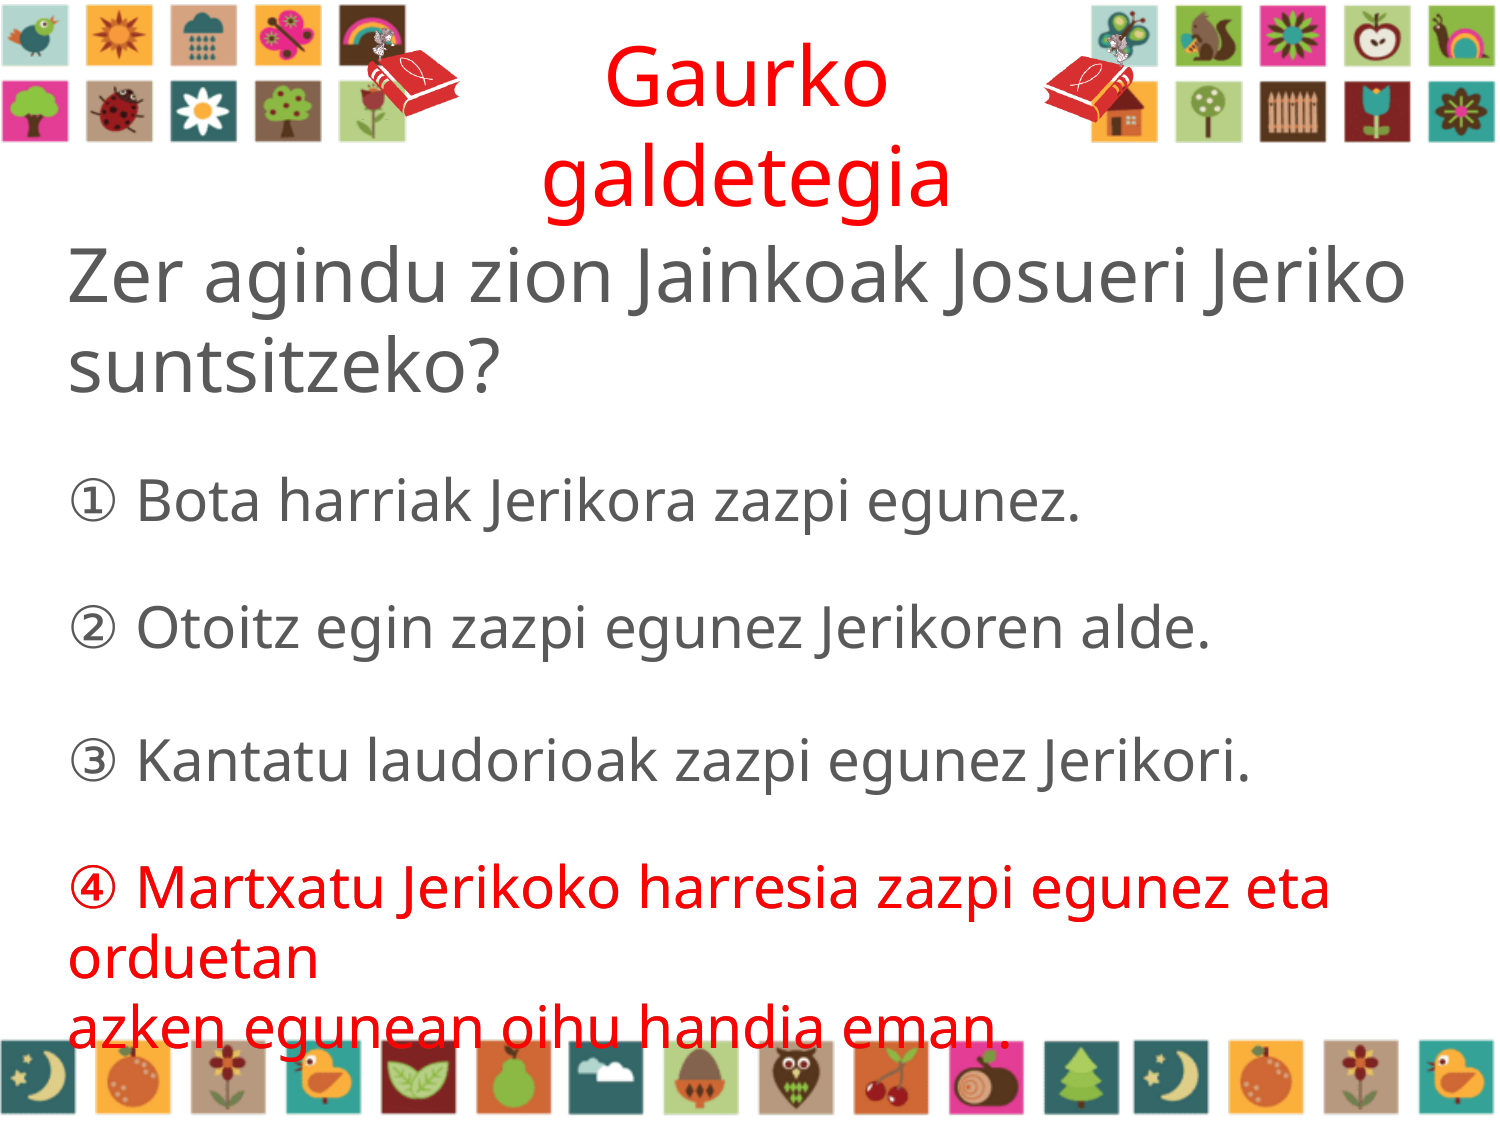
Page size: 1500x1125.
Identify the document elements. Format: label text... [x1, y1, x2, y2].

text_box ① Bota harriak Jerikora zazpi egunez. [53, 456, 1436, 541]
picture [1011, 3, 1500, 150]
text_box Gaurko galdetegia [414, 16, 1080, 219]
picture [0, 3, 492, 150]
text_box Zer agindu zion Jainkoak Josueri Jeriko suntsitzeko? [53, 219, 1436, 415]
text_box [0, 1028, 1500, 1118]
text_box ② Otoitz egin zazpi egunez Jerikoren alde. [53, 582, 1436, 668]
text_box ③ Kantatu laudorioak zazpi egunez Jerikori. [53, 716, 1483, 801]
text_box ④ Martxatu Jerikoko harresia zazpi egunez eta orduetan azken egunean oihu handia eman. [53, 842, 1483, 1027]
